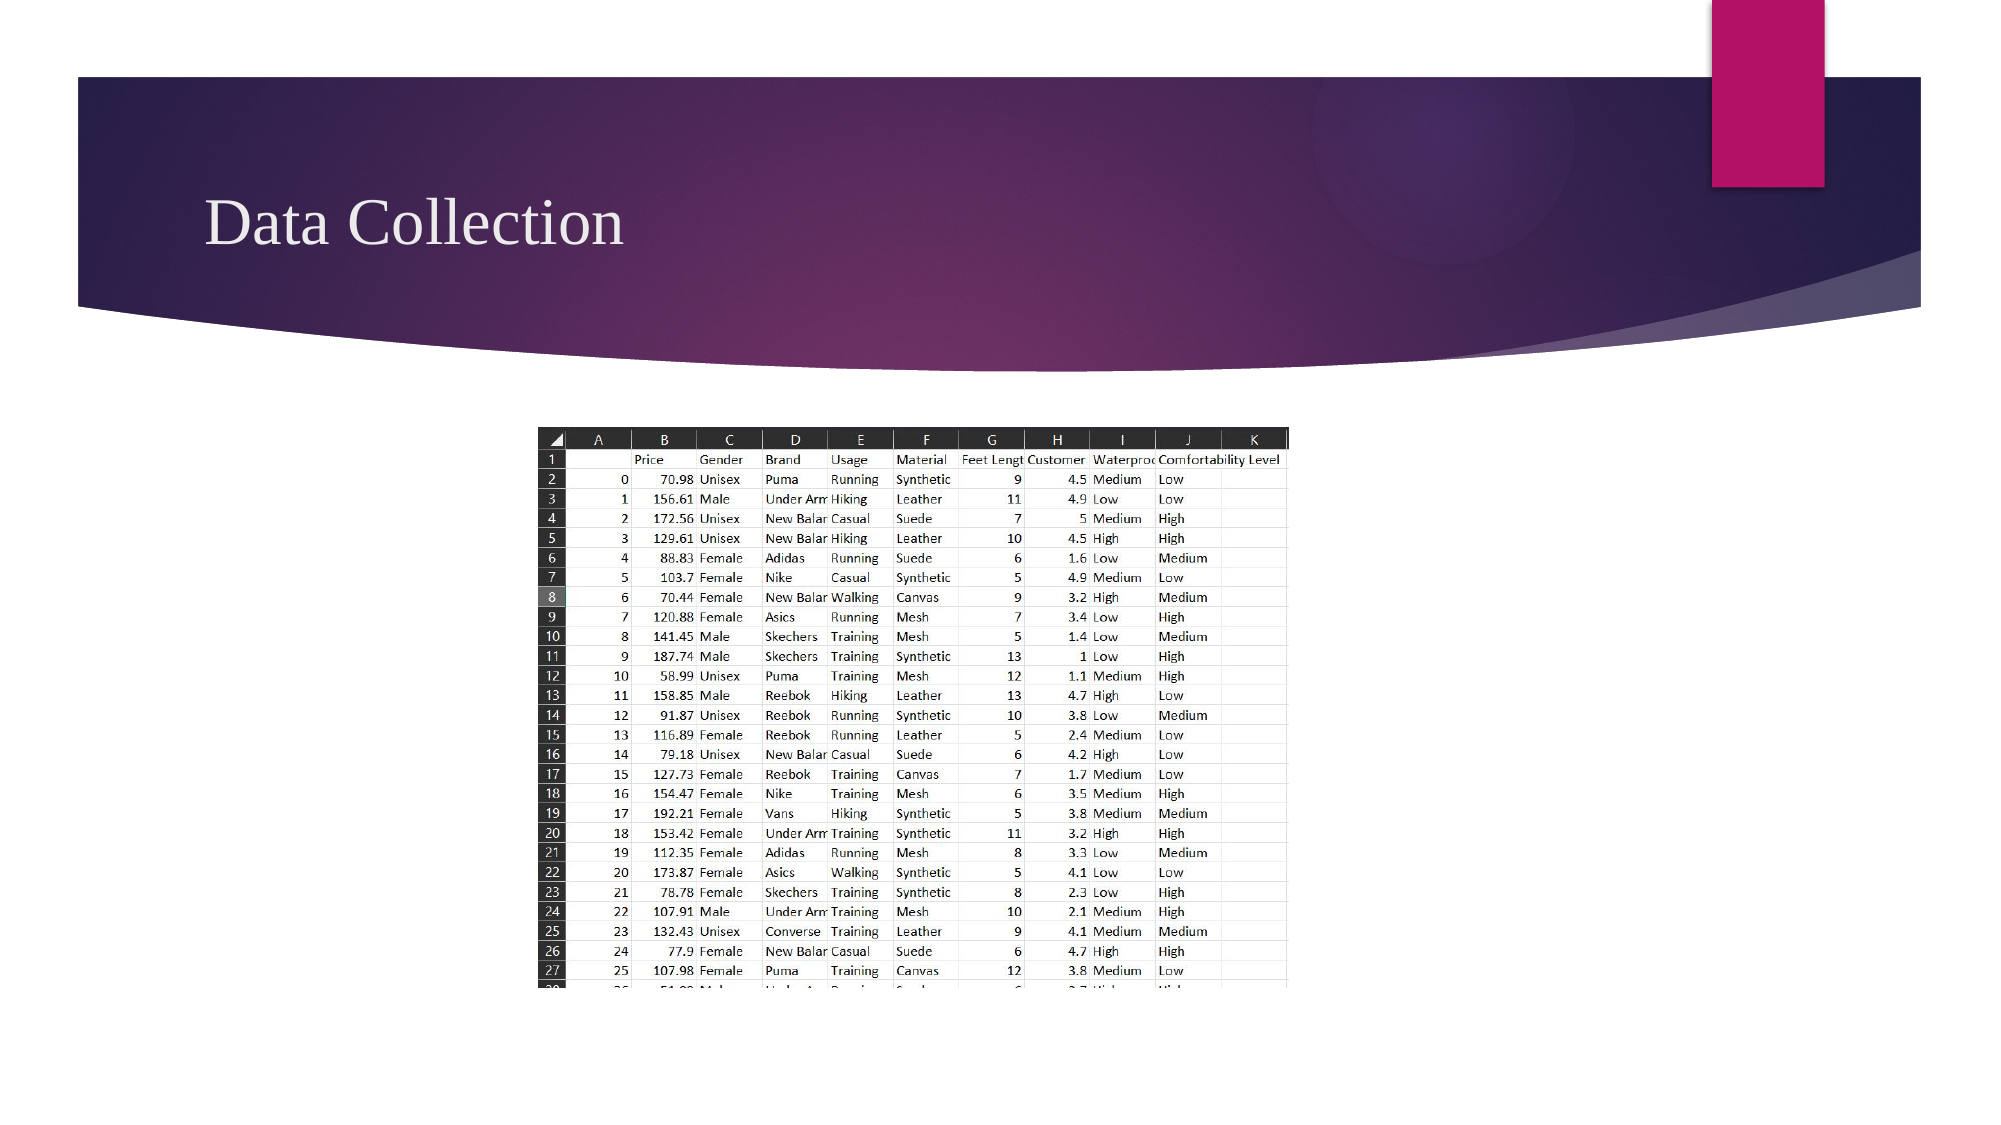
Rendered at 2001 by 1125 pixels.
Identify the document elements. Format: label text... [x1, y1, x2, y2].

title Data Collection [189, 159, 1627, 276]
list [537, 426, 1289, 988]
